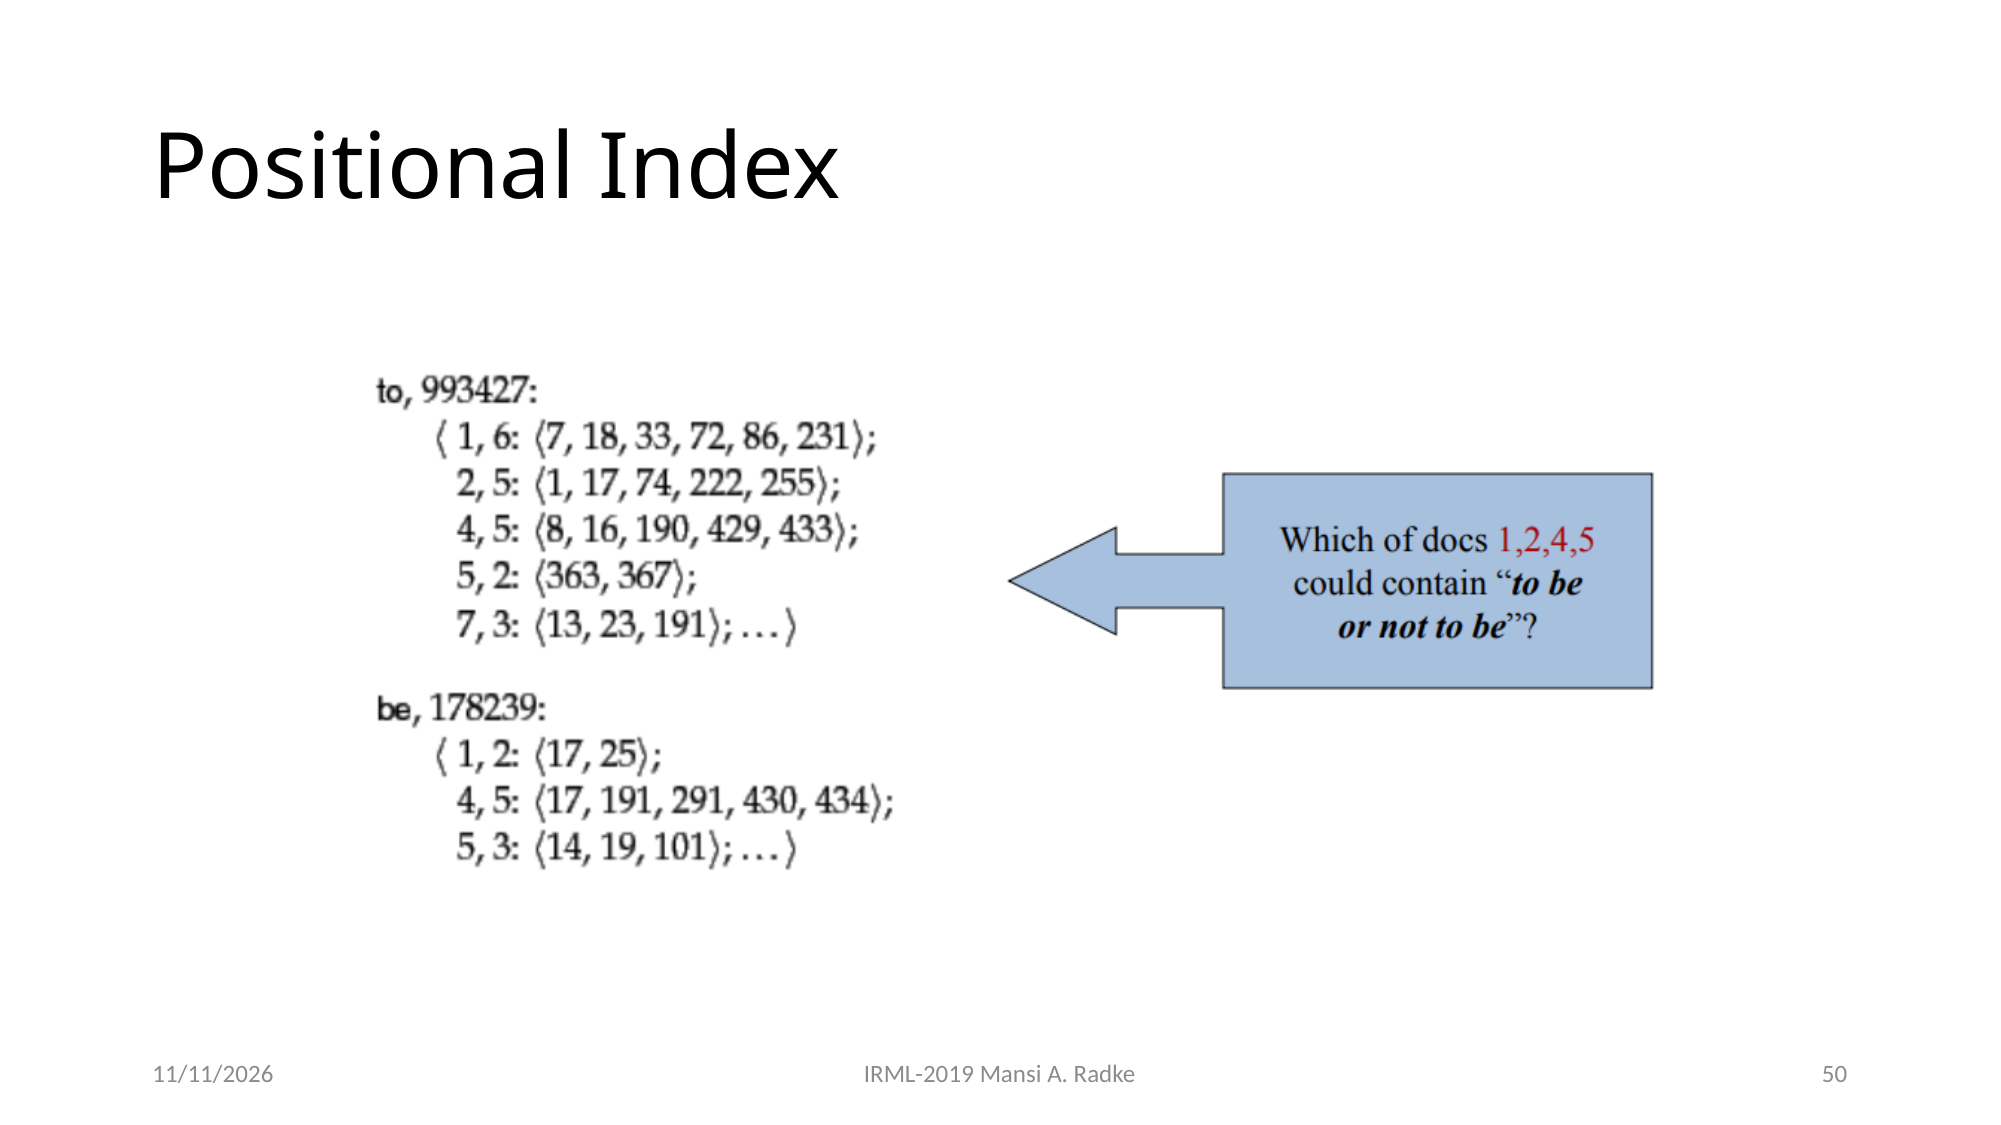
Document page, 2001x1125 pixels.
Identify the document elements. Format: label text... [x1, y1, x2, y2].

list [324, 340, 1675, 889]
slide_number 50 [1412, 1042, 1863, 1103]
footer IRML-2019 Mansi A. Radke [662, 1042, 1338, 1103]
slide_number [137, 1042, 588, 1103]
title Positional Index [137, 59, 1863, 278]
